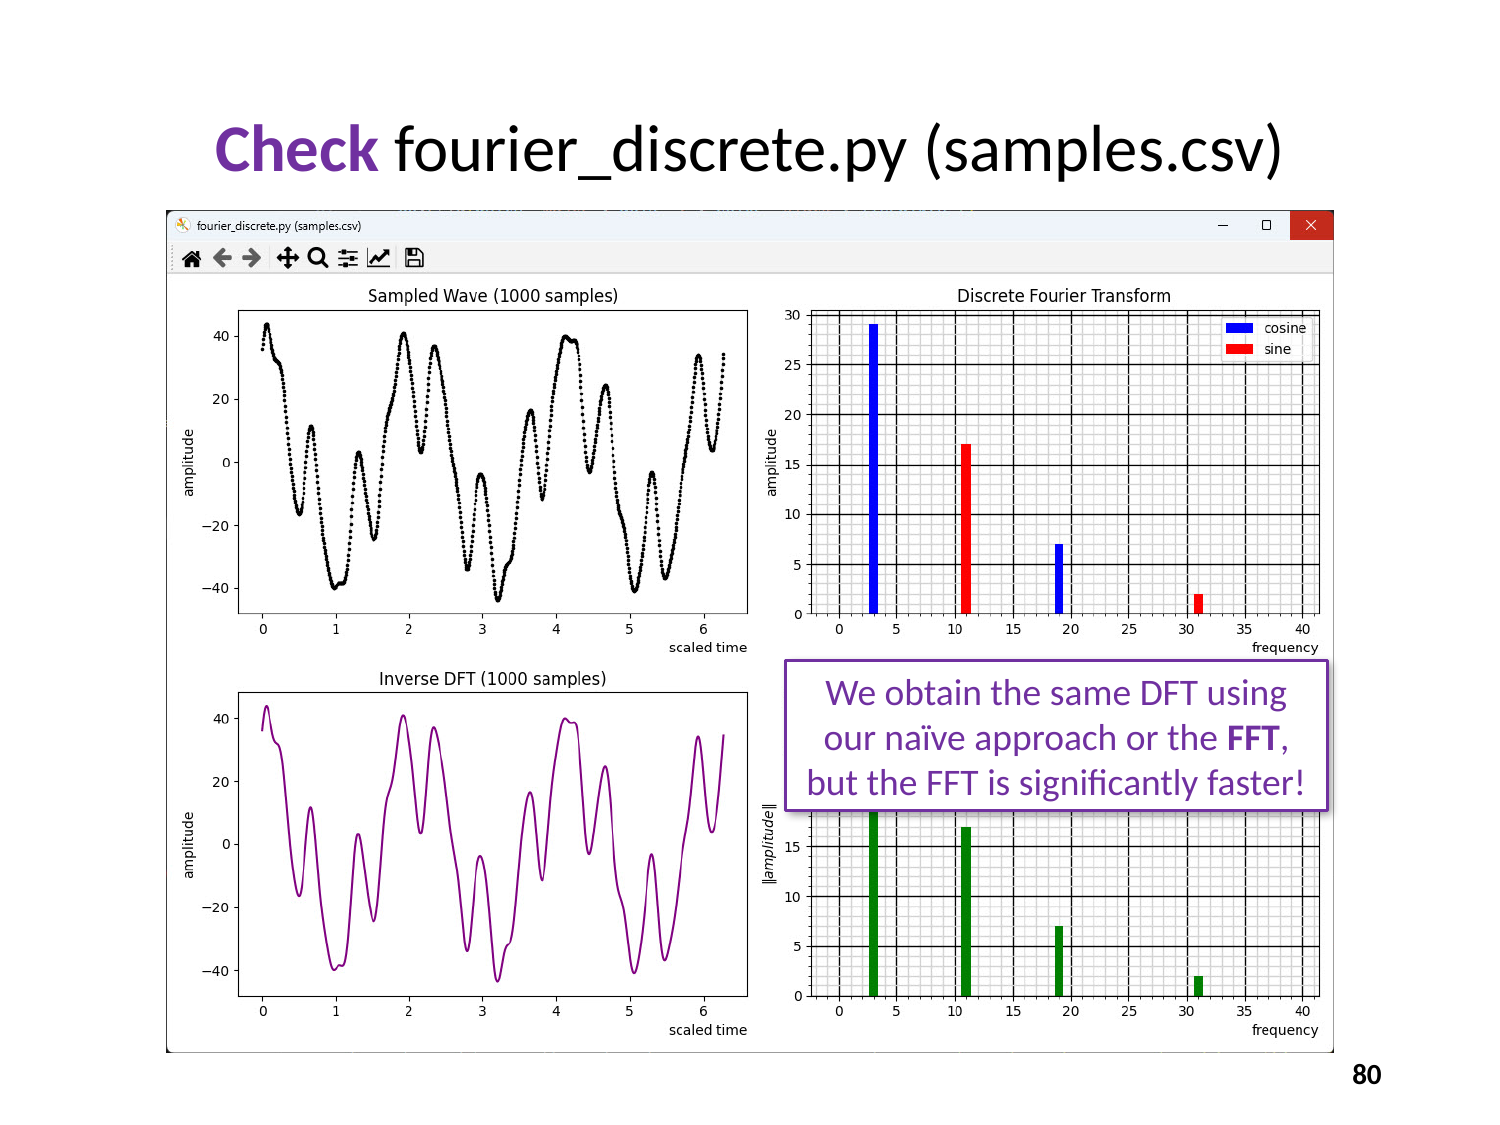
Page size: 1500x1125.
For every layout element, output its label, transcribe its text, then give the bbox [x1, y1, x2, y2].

picture [166, 210, 1334, 1053]
slide_number 80 [1059, 1042, 1397, 1103]
title Check fourier_discrete.py (samples.csv) [103, 59, 1397, 241]
